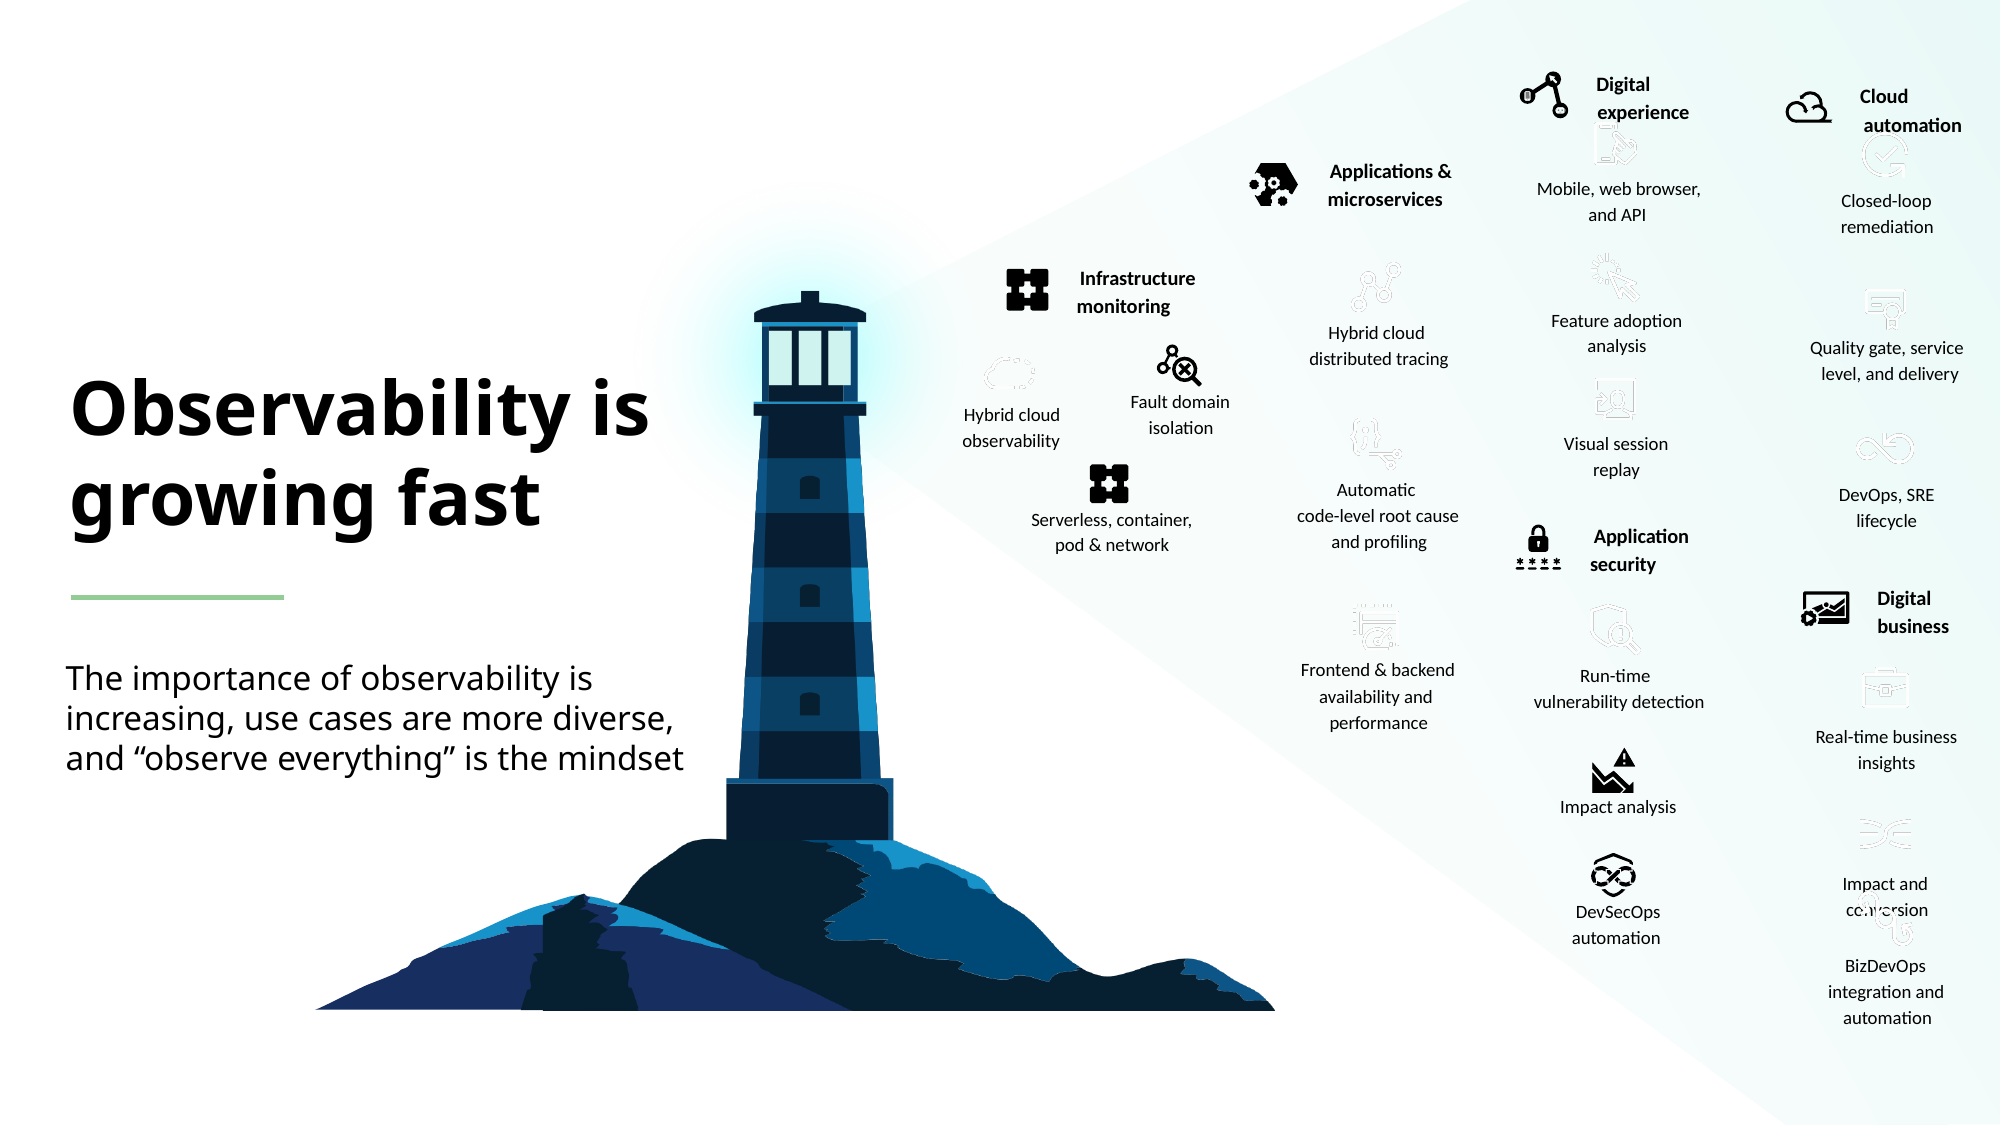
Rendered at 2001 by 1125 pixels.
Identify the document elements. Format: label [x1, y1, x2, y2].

text_box [1284, 262, 1474, 378]
text_box [50, 352, 741, 787]
text_box [1785, 76, 1986, 145]
text_box [1790, 667, 1987, 781]
text_box [1271, 604, 1489, 742]
text_box [315, 893, 542, 1011]
text_box [1249, 150, 1482, 219]
text_box [1269, 418, 1491, 561]
text_box [940, 395, 1087, 460]
text_box [1804, 891, 1973, 1037]
text_box [1819, 132, 1959, 246]
text_box [1821, 820, 1954, 891]
text_box [1527, 253, 1711, 365]
text_box [1519, 63, 1712, 122]
text_box [1551, 852, 1687, 956]
text_box [1006, 257, 1226, 326]
picture [542, 44, 1325, 1011]
text_box [1507, 604, 1732, 720]
text_box [1515, 516, 1718, 584]
text_box [1108, 344, 1257, 447]
text_box [1005, 464, 1223, 564]
text_box [1537, 747, 1700, 825]
text_box [1512, 122, 1731, 234]
text_box [1325, 0, 2000, 1125]
text_box [1784, 289, 1994, 393]
text_box [1816, 433, 1962, 540]
text_box [1800, 577, 1970, 646]
text_box [1542, 378, 1695, 489]
